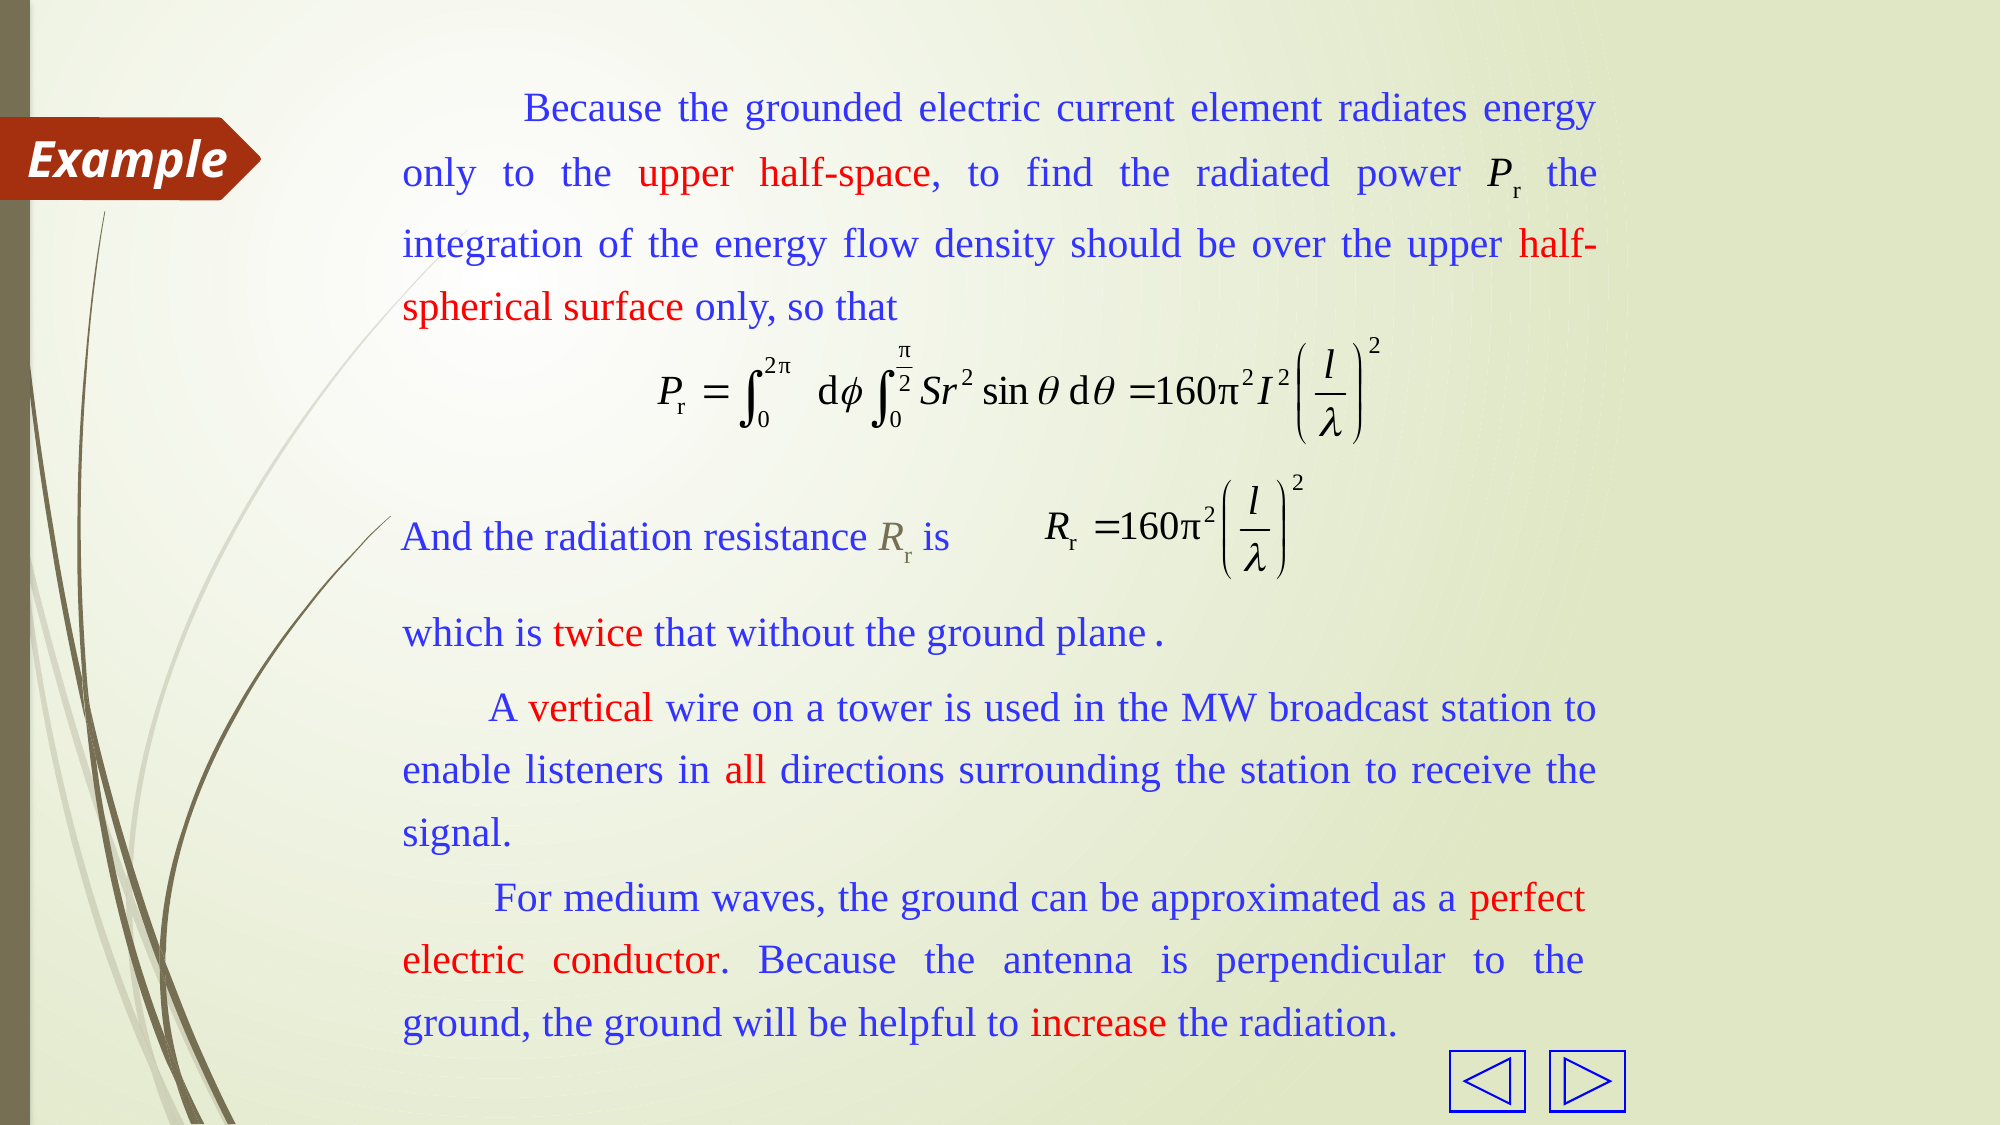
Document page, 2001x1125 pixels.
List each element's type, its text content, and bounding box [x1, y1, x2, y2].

text_box A vertical wire on a tower is used in the MW broadcast station to enable listeners in all directions surrounding the station to receive the signal. [387, 659, 1613, 862]
text_box For medium waves, the ground can be approximated as a perfect electric conductor. Because the antenna is perpendicular to the ground, the ground will be helpful to increase the radiation. [387, 849, 1600, 1053]
text_box [1549, 1050, 1625, 1112]
text_box Example [12, 119, 286, 195]
text_box Because the grounded electric current element radiates energy only to the upper half-space, to find the radiated power Pr the integration of the energy flow density should be over the upper half-spherical surface only, so that [387, 59, 1613, 336]
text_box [385, 462, 1312, 588]
text_box which is twice that without the ground plane. [387, 595, 1238, 659]
text_box [1449, 1050, 1525, 1112]
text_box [649, 324, 1387, 454]
